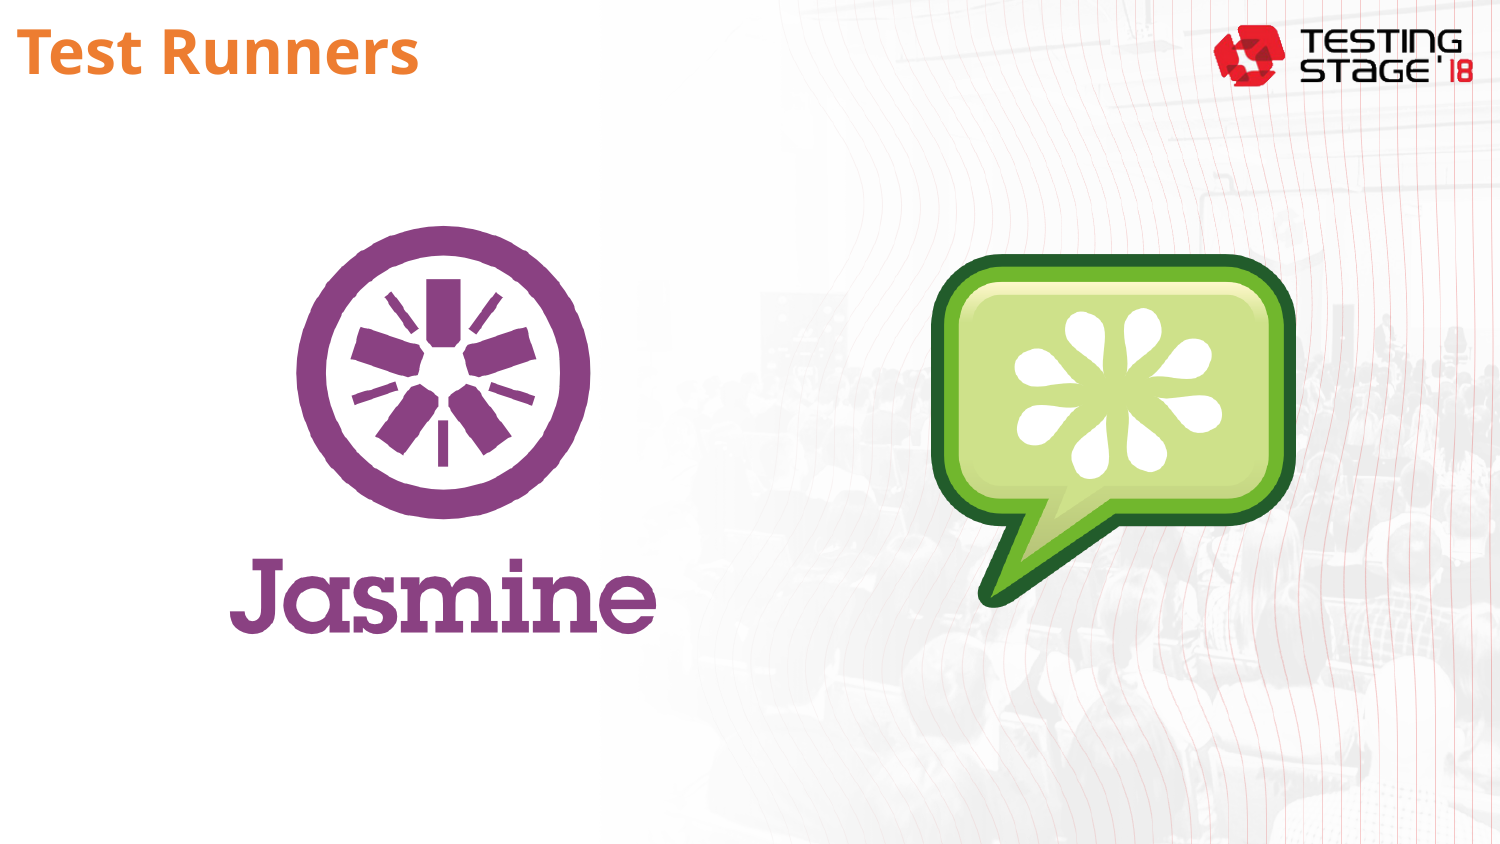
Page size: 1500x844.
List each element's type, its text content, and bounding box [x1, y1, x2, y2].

picture [217, 204, 668, 655]
picture [931, 248, 1296, 613]
picture [1197, 0, 1500, 115]
text_box Test Runners [1, 4, 1197, 95]
